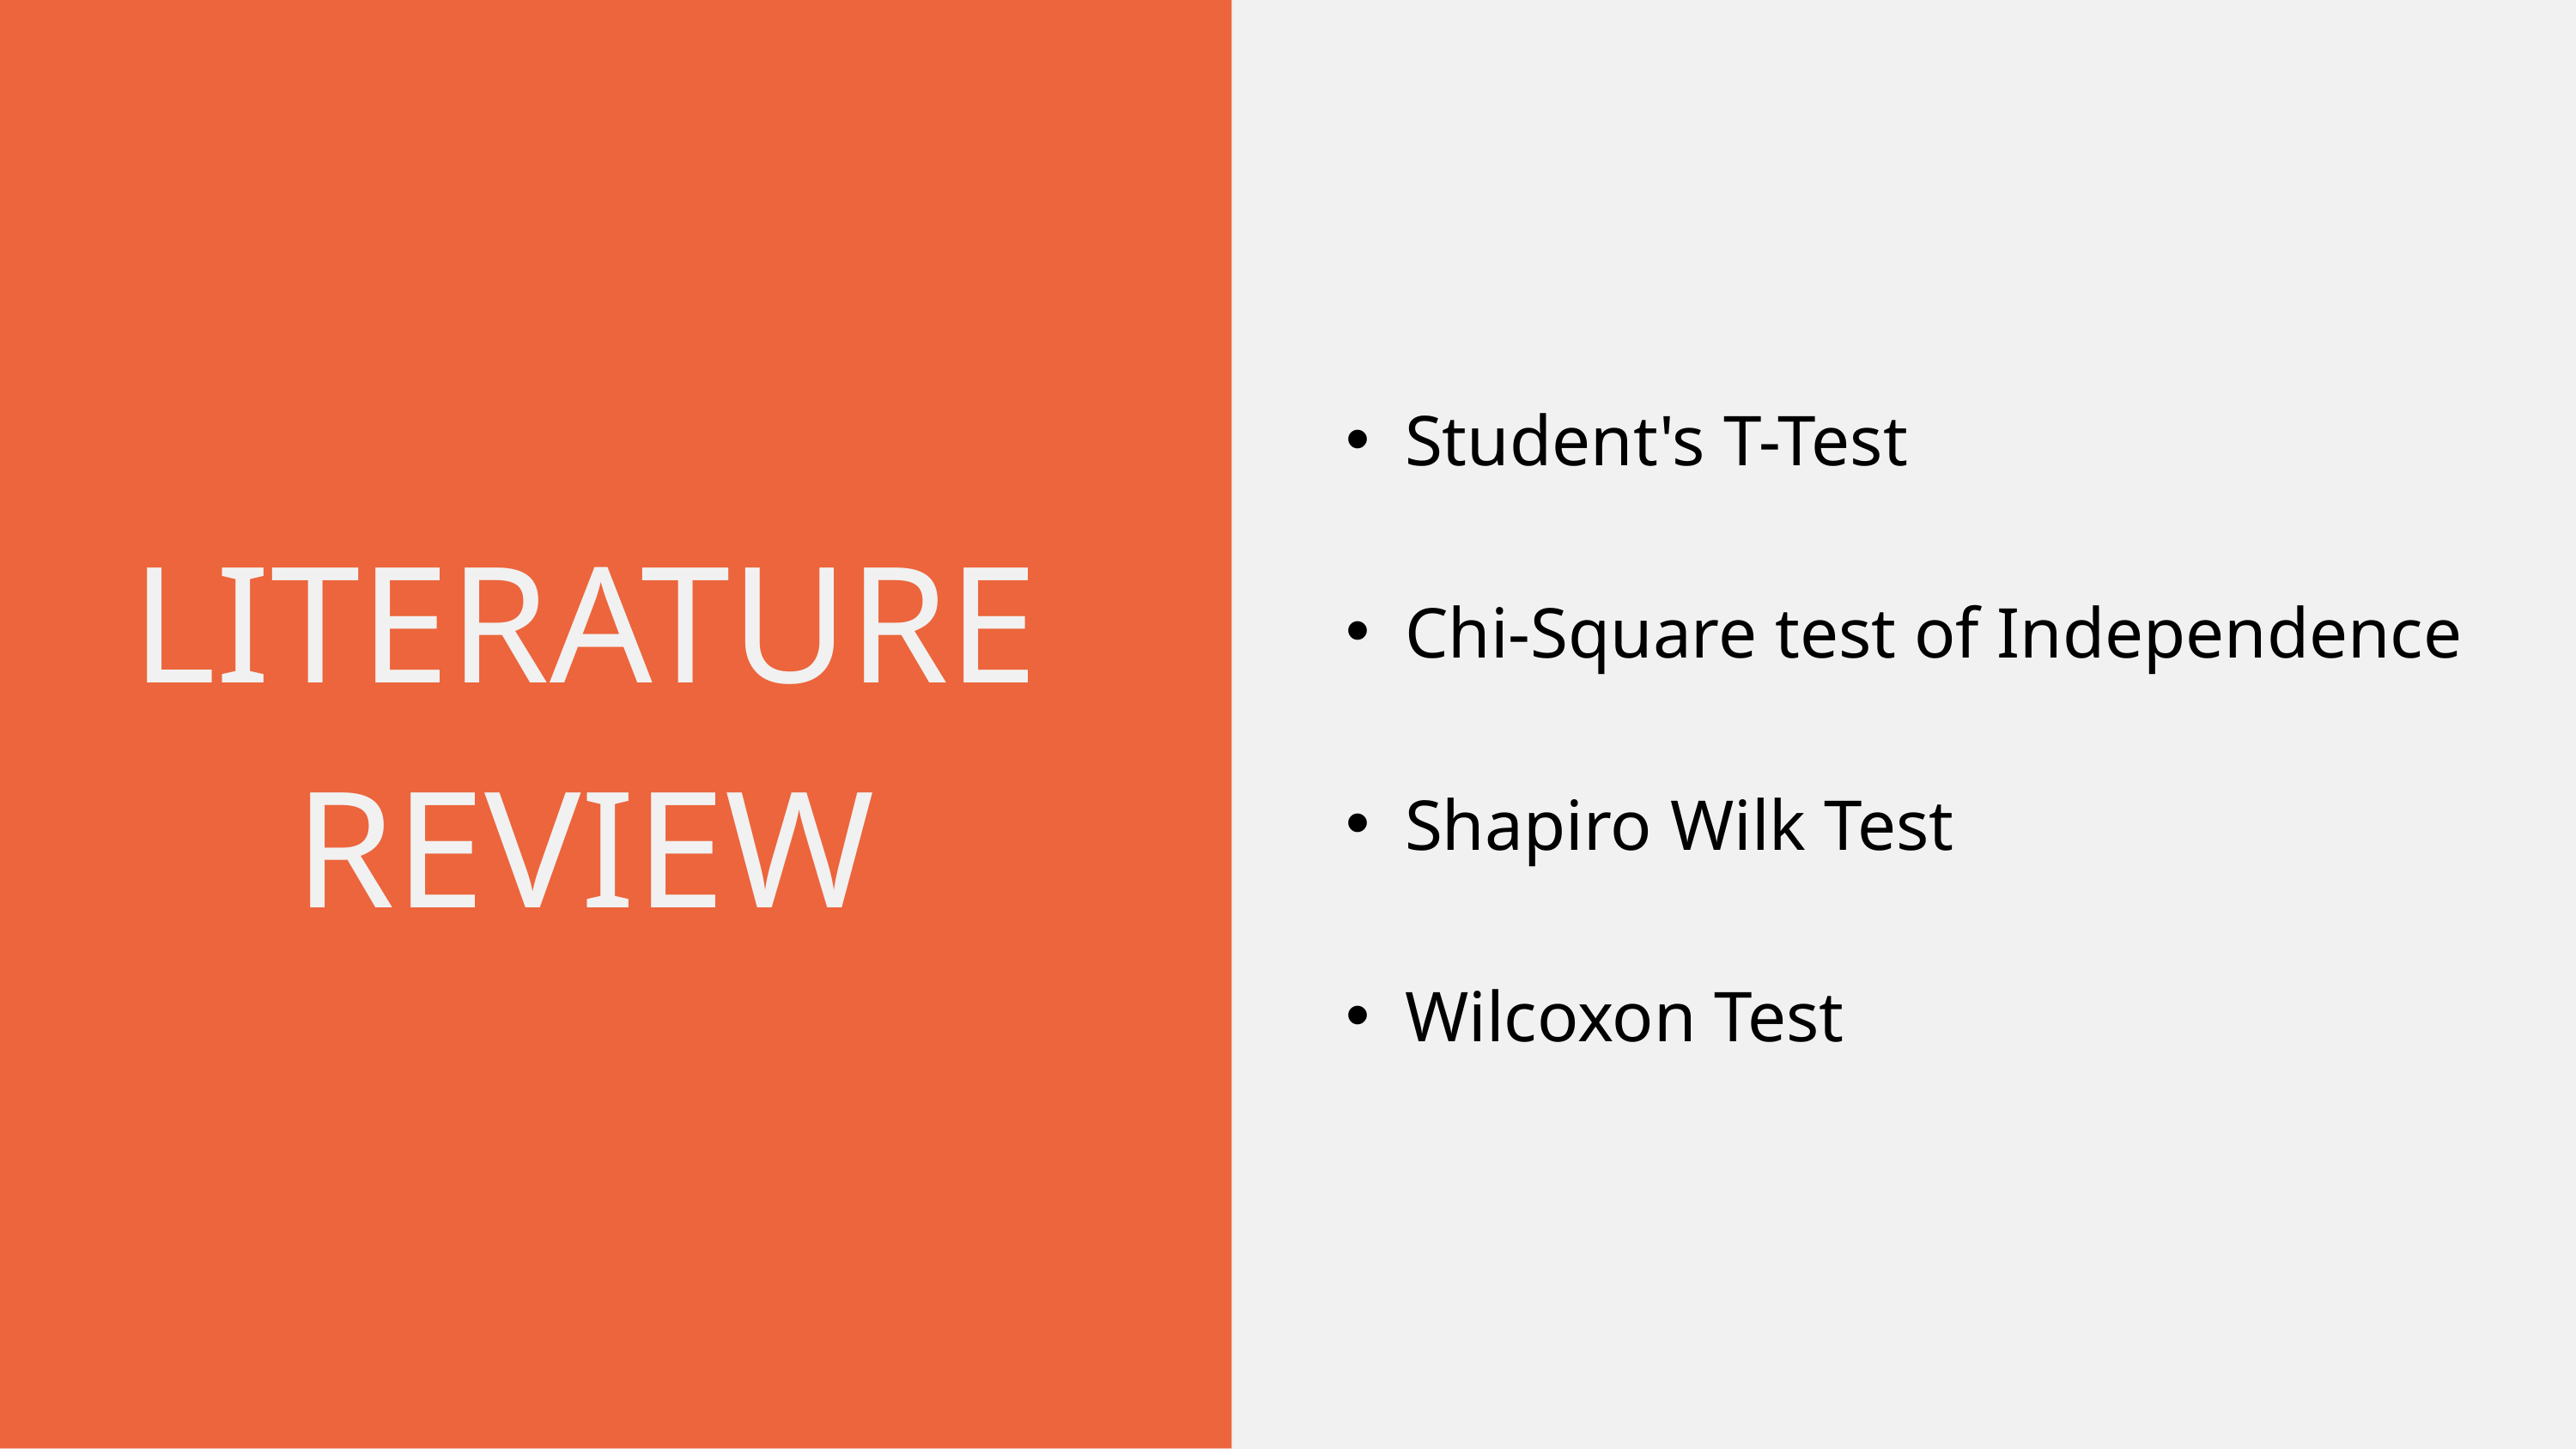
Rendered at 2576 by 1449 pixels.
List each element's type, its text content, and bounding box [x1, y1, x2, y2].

text_box Student's T-Test Chi-Square test of Independence Shapiro Wilk Test Wilcoxon Test [1288, 383, 2538, 1056]
text_box [0, 0, 1232, 1449]
text_box LITERATURE REVIEW [97, 489, 1073, 941]
